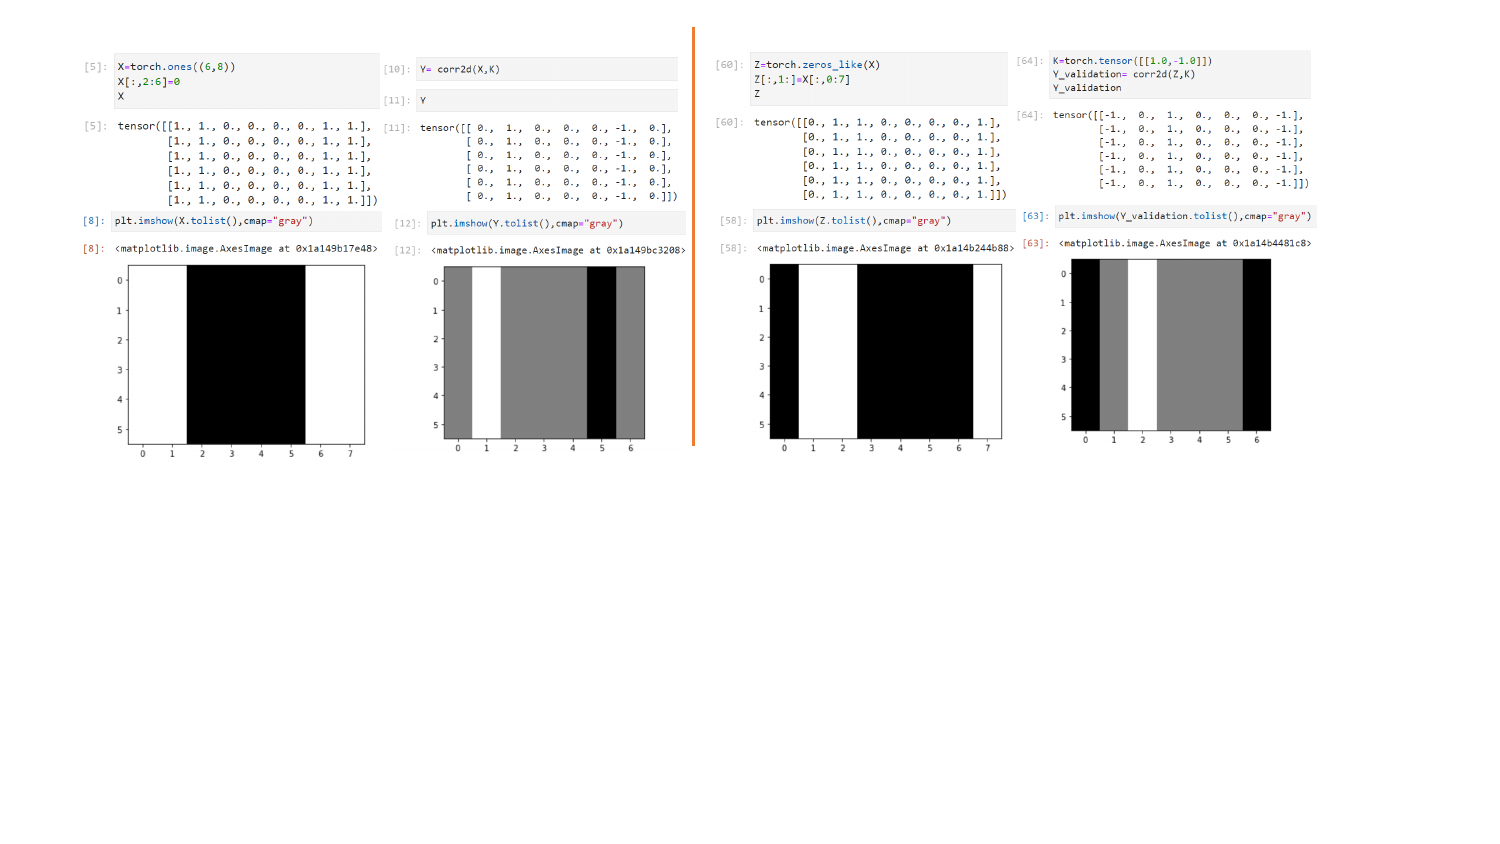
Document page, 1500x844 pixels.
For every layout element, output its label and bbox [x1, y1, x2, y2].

picture [381, 57, 678, 206]
picture [1015, 50, 1311, 194]
picture [1021, 205, 1317, 445]
picture [712, 50, 1008, 206]
picture [719, 208, 1016, 452]
picture [389, 211, 686, 453]
picture [76, 50, 382, 461]
